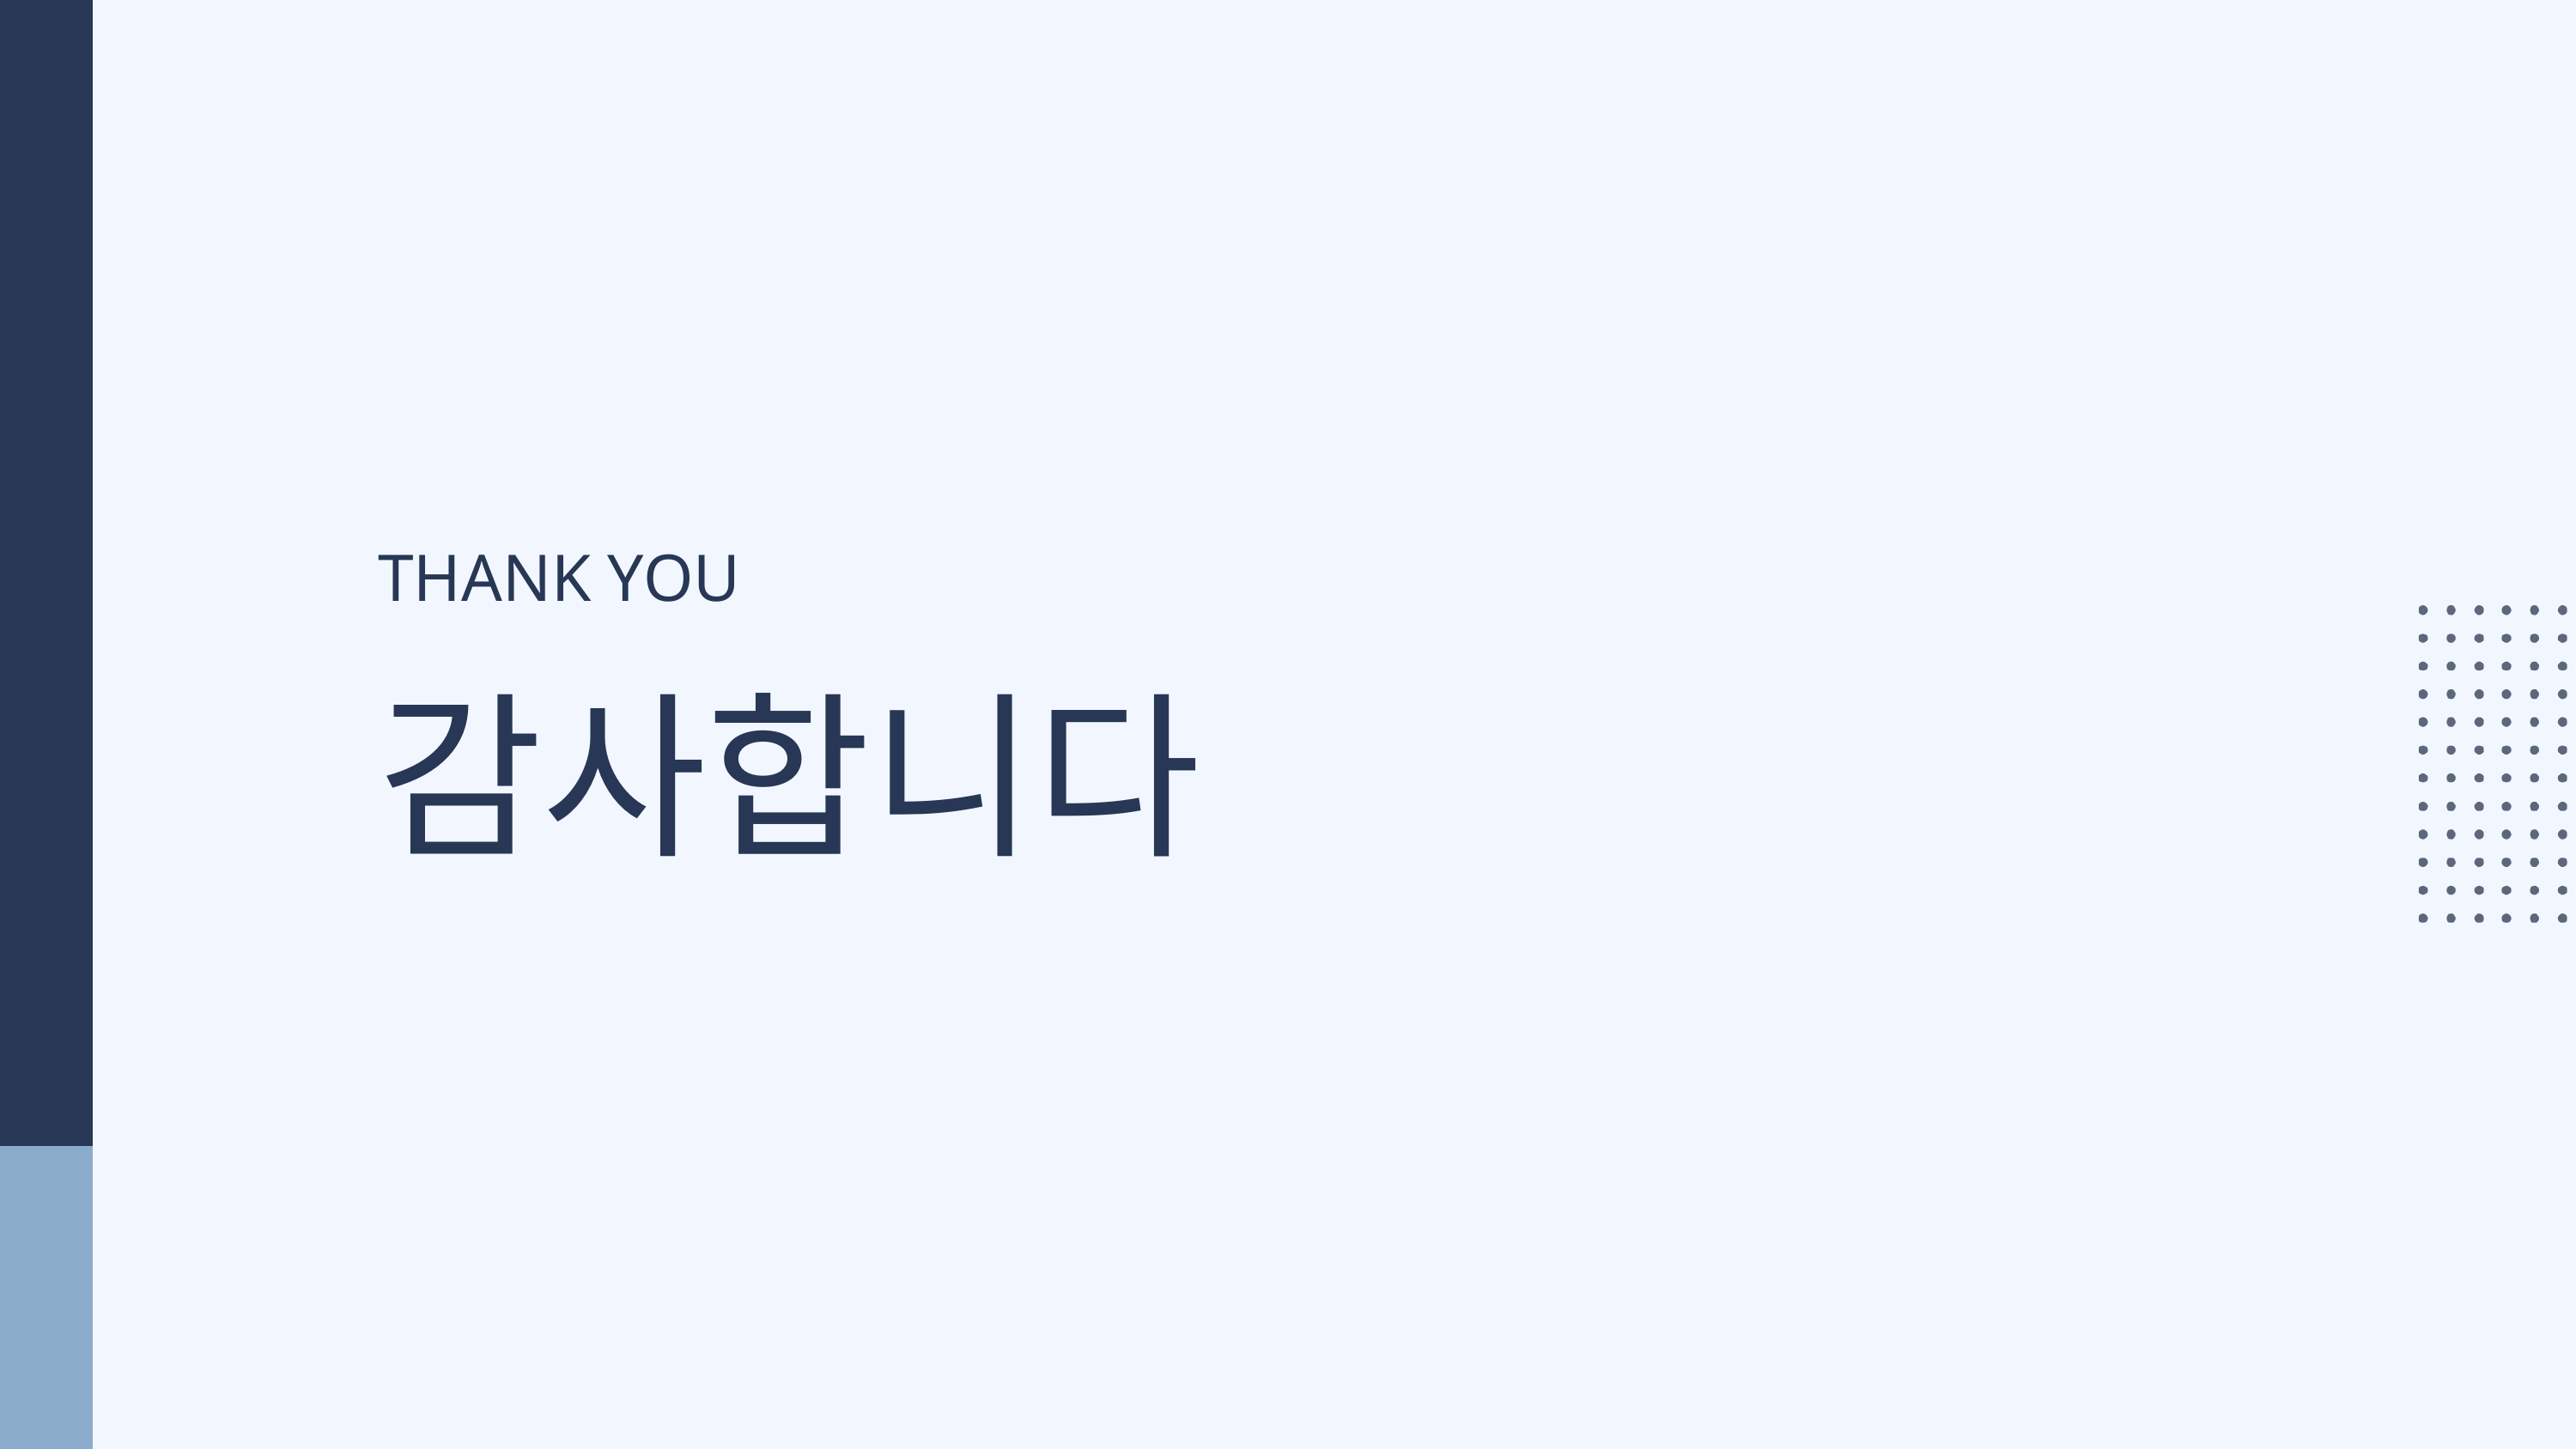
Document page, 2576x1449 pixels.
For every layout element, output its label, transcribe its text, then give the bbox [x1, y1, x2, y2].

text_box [0, 1145, 94, 1449]
text_box 감사합니다 [377, 627, 1288, 878]
text_box THANK YOU [377, 524, 1184, 615]
text_box [2418, 605, 2576, 923]
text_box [0, 0, 94, 1145]
